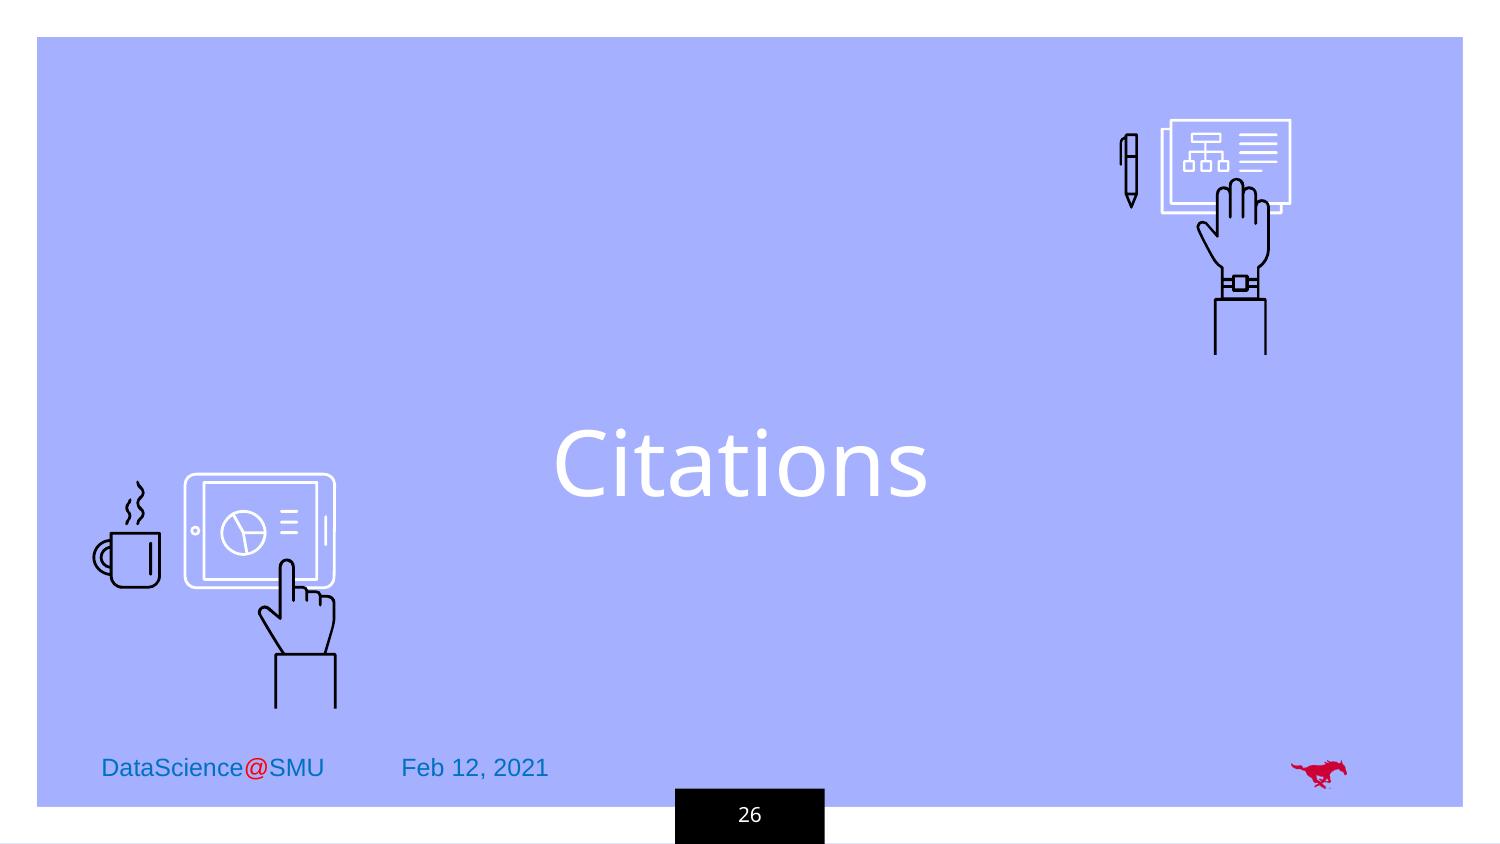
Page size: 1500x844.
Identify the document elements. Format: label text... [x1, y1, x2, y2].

slide_number 26 [675, 788, 825, 844]
picture [1291, 759, 1347, 789]
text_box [1119, 118, 1292, 356]
text_box DataScience@SMU Feb 12, 2021 [86, 743, 565, 789]
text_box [92, 472, 337, 709]
title Citations [387, 339, 1095, 530]
